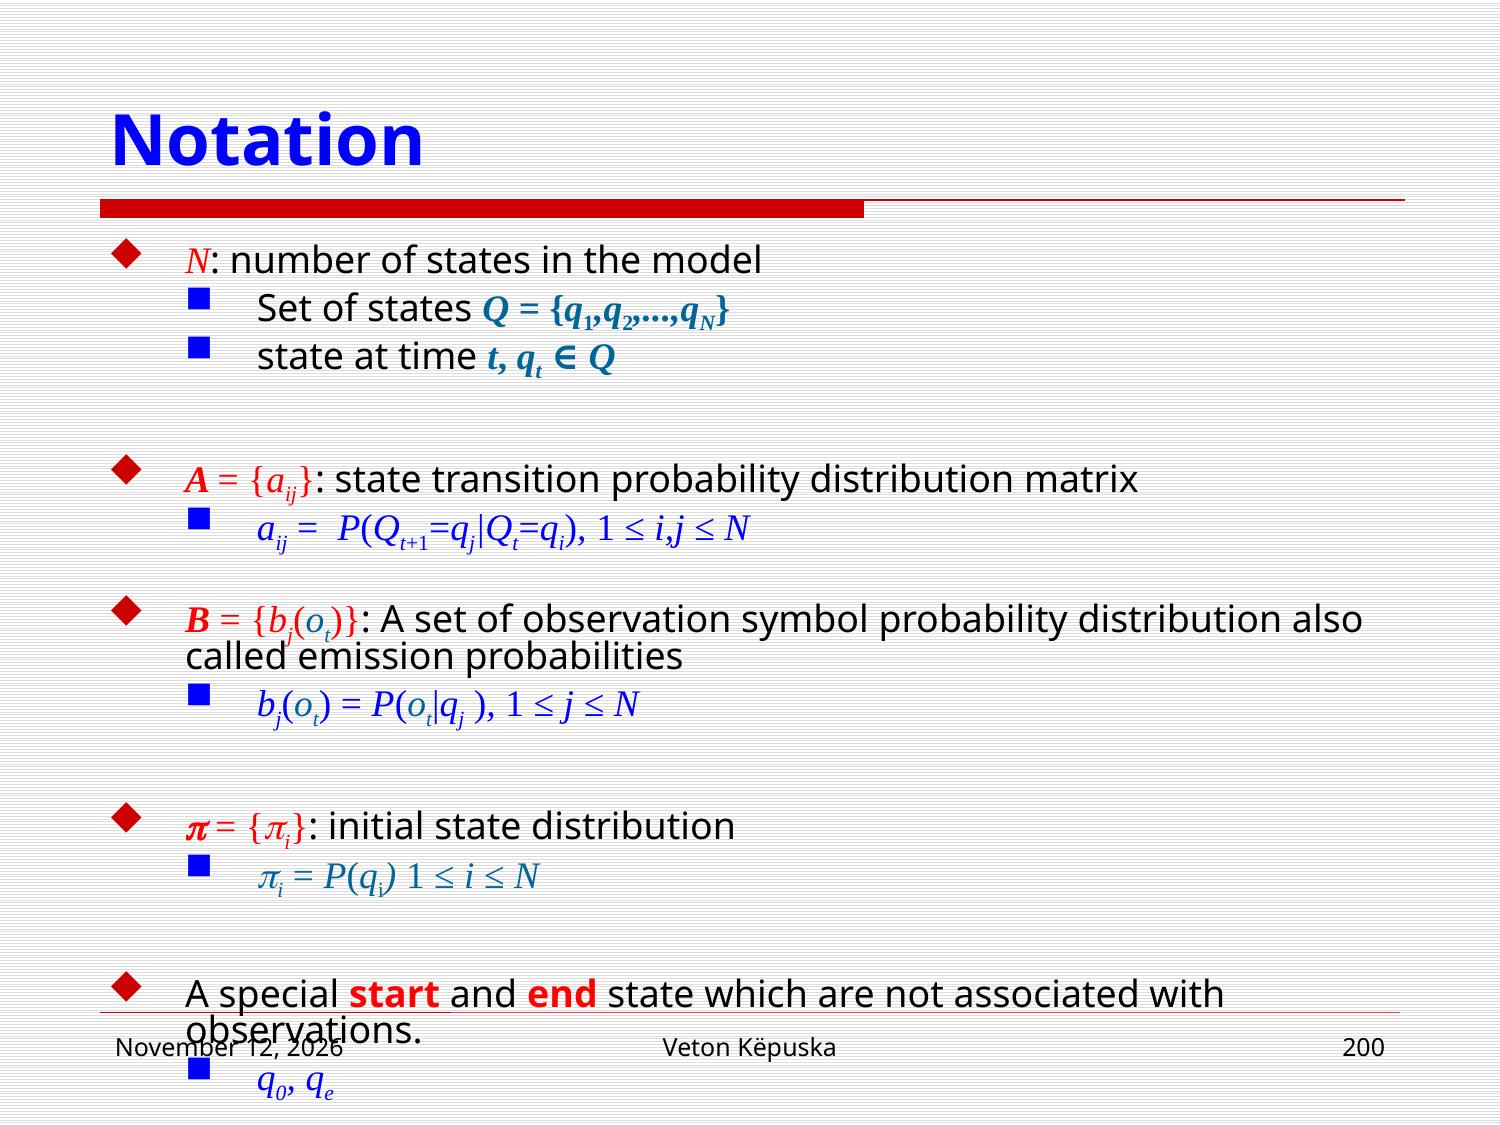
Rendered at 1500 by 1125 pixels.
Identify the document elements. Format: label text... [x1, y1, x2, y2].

title Notation [93, 49, 1407, 188]
slide_number 200 [1074, 1024, 1401, 1103]
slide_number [99, 1024, 426, 1103]
footer Veton Këpuska [512, 1024, 988, 1103]
list N: number of states in the model Set of states Q = {q1,q2,...,qN} state at time t, qt ∈ Q A = {aij}: state transition probability distribution matrix aij = P(Qt+1=qj|Qt=qi), 1 ≤ i,j ≤ N B = {bj(ot)}: A set of observation symbol probability distribution also called emission probabilities bj(ot) = P(ot|qj ), 1 ≤ j ≤ N  = {i}: initial state distribution i = P(qi) 1 ≤ i ≤ N A special start and end state which are not associated with observations. q0, qe [92, 237, 1406, 988]
